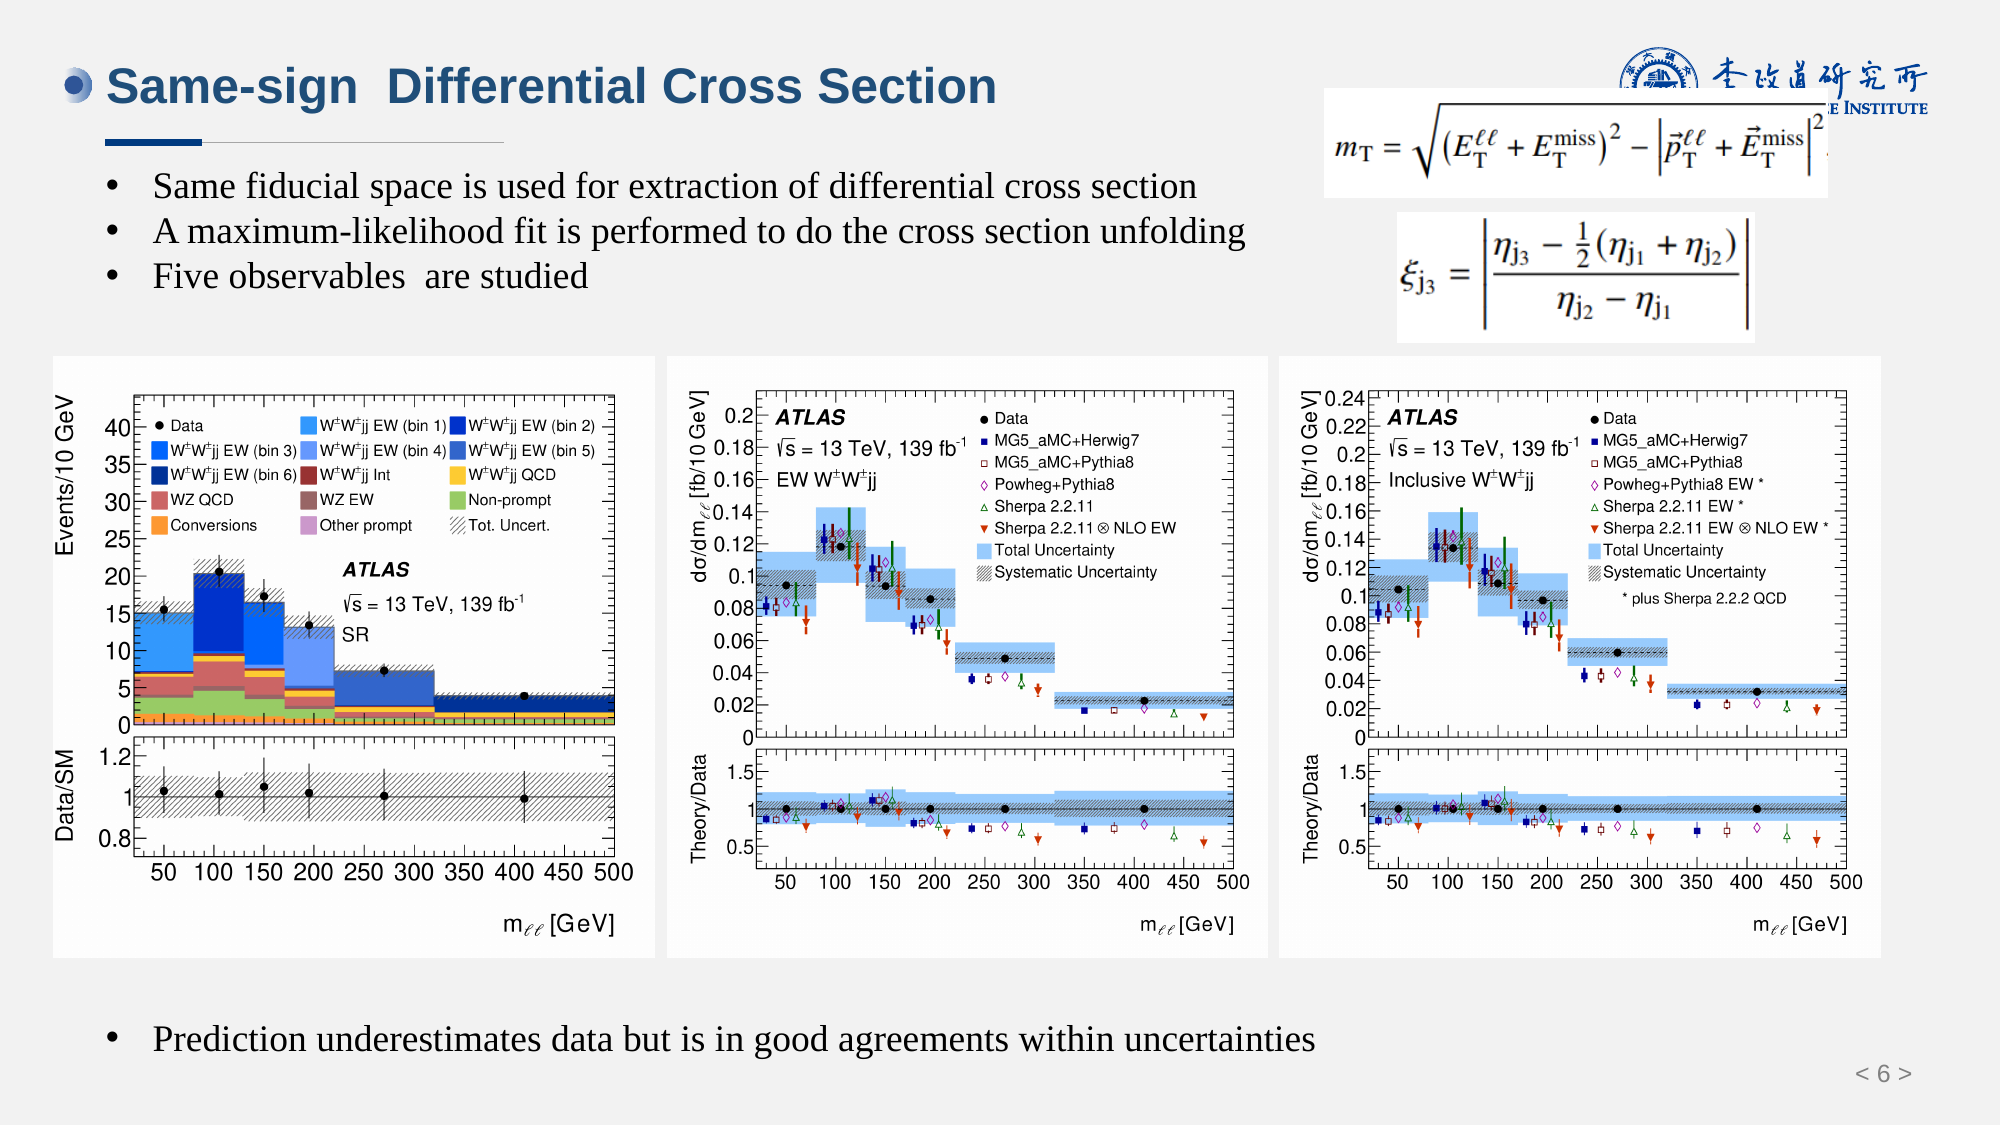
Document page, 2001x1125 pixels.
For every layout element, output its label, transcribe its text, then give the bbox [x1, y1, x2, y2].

picture [53, 356, 655, 958]
text_box Prediction underestimates data but is in good agreements within uncertainties [91, 1006, 1929, 1067]
picture [1397, 212, 1755, 343]
picture [1324, 88, 1829, 198]
picture [667, 356, 1268, 958]
picture [1279, 356, 1881, 958]
